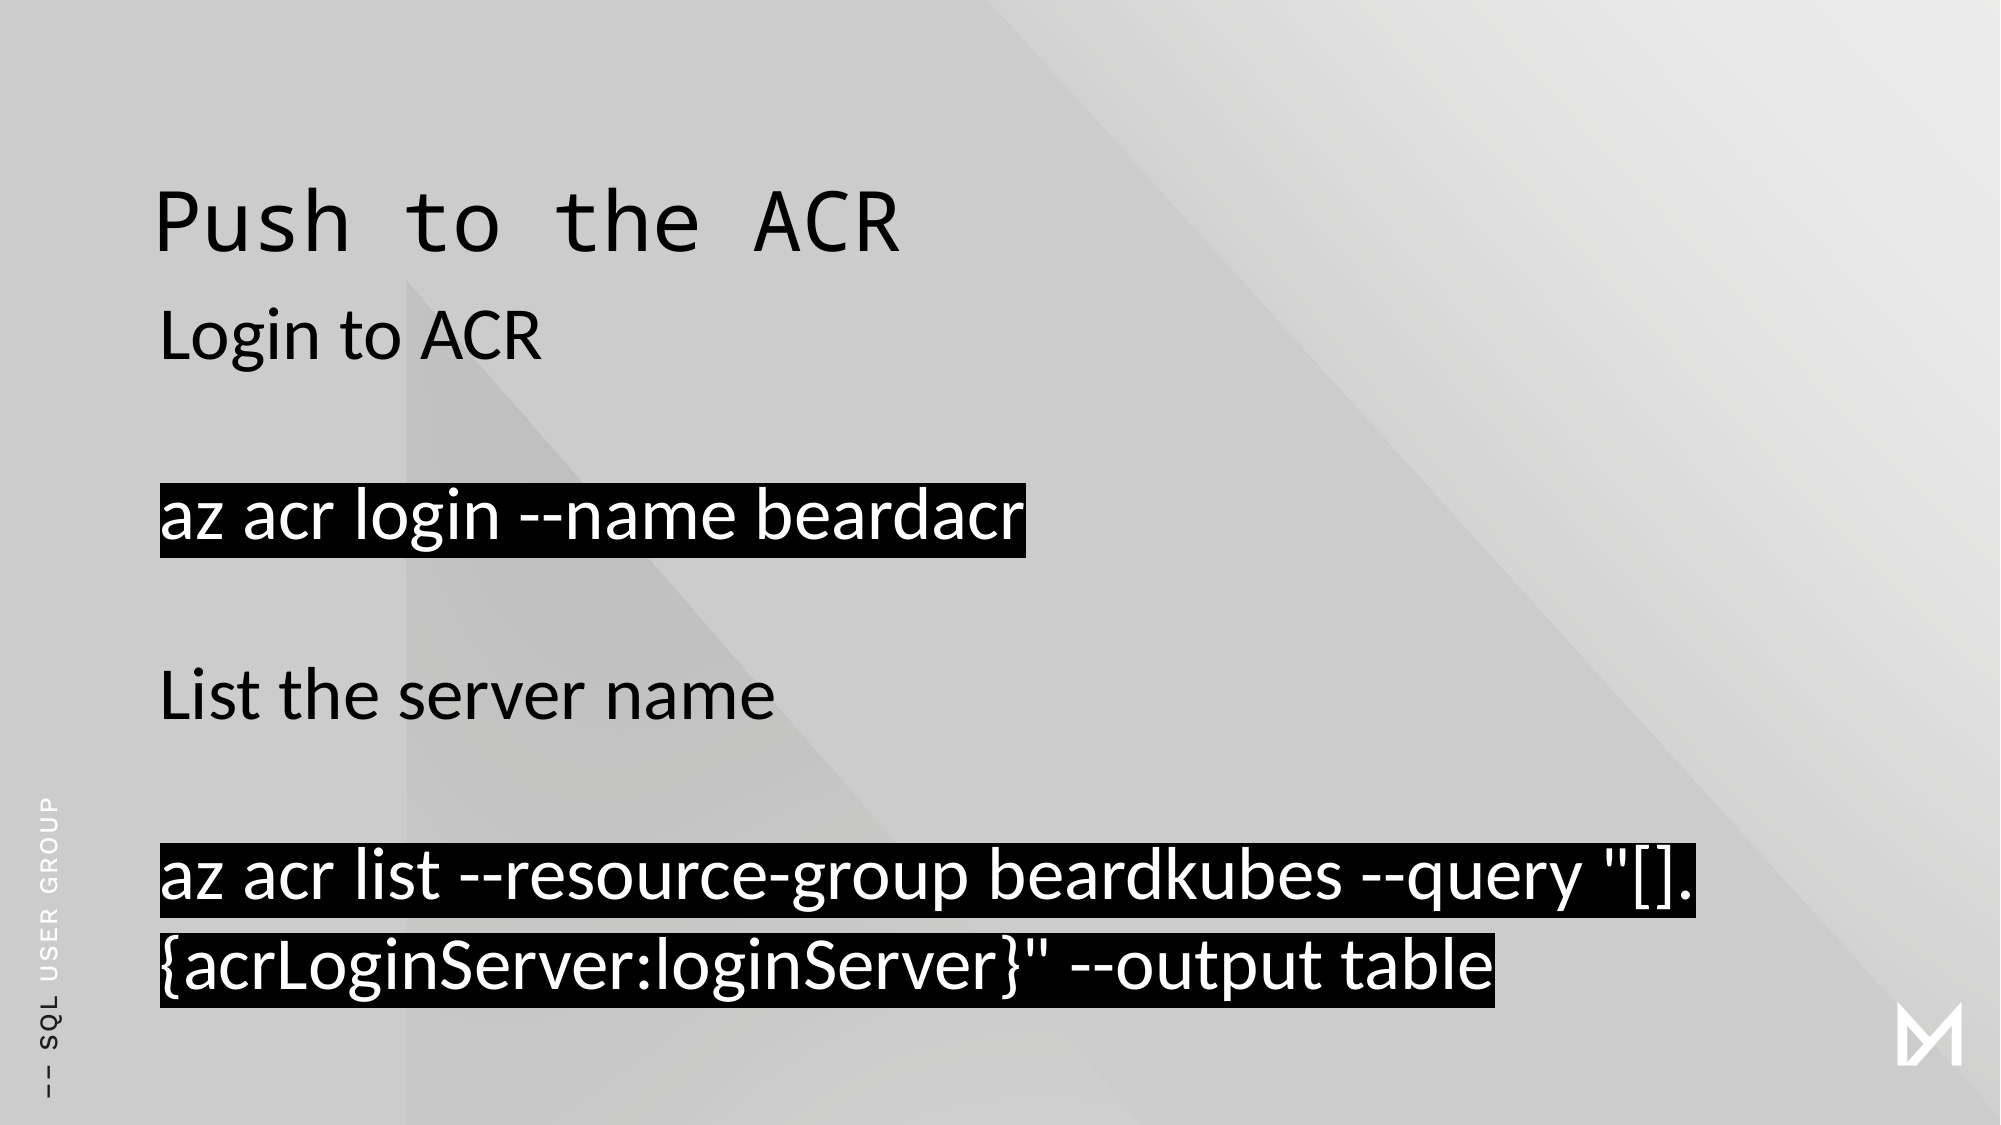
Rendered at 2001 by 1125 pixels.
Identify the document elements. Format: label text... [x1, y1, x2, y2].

picture [0, 0, 2001, 1125]
text_box Login to ACR az acr login --name beardacr List the server name az acr list --resource-group beardkubes --query "[].{acrLoginServer:loginServer}" --output table [144, 277, 1855, 1012]
title Push to the ACR [137, 59, 1863, 278]
